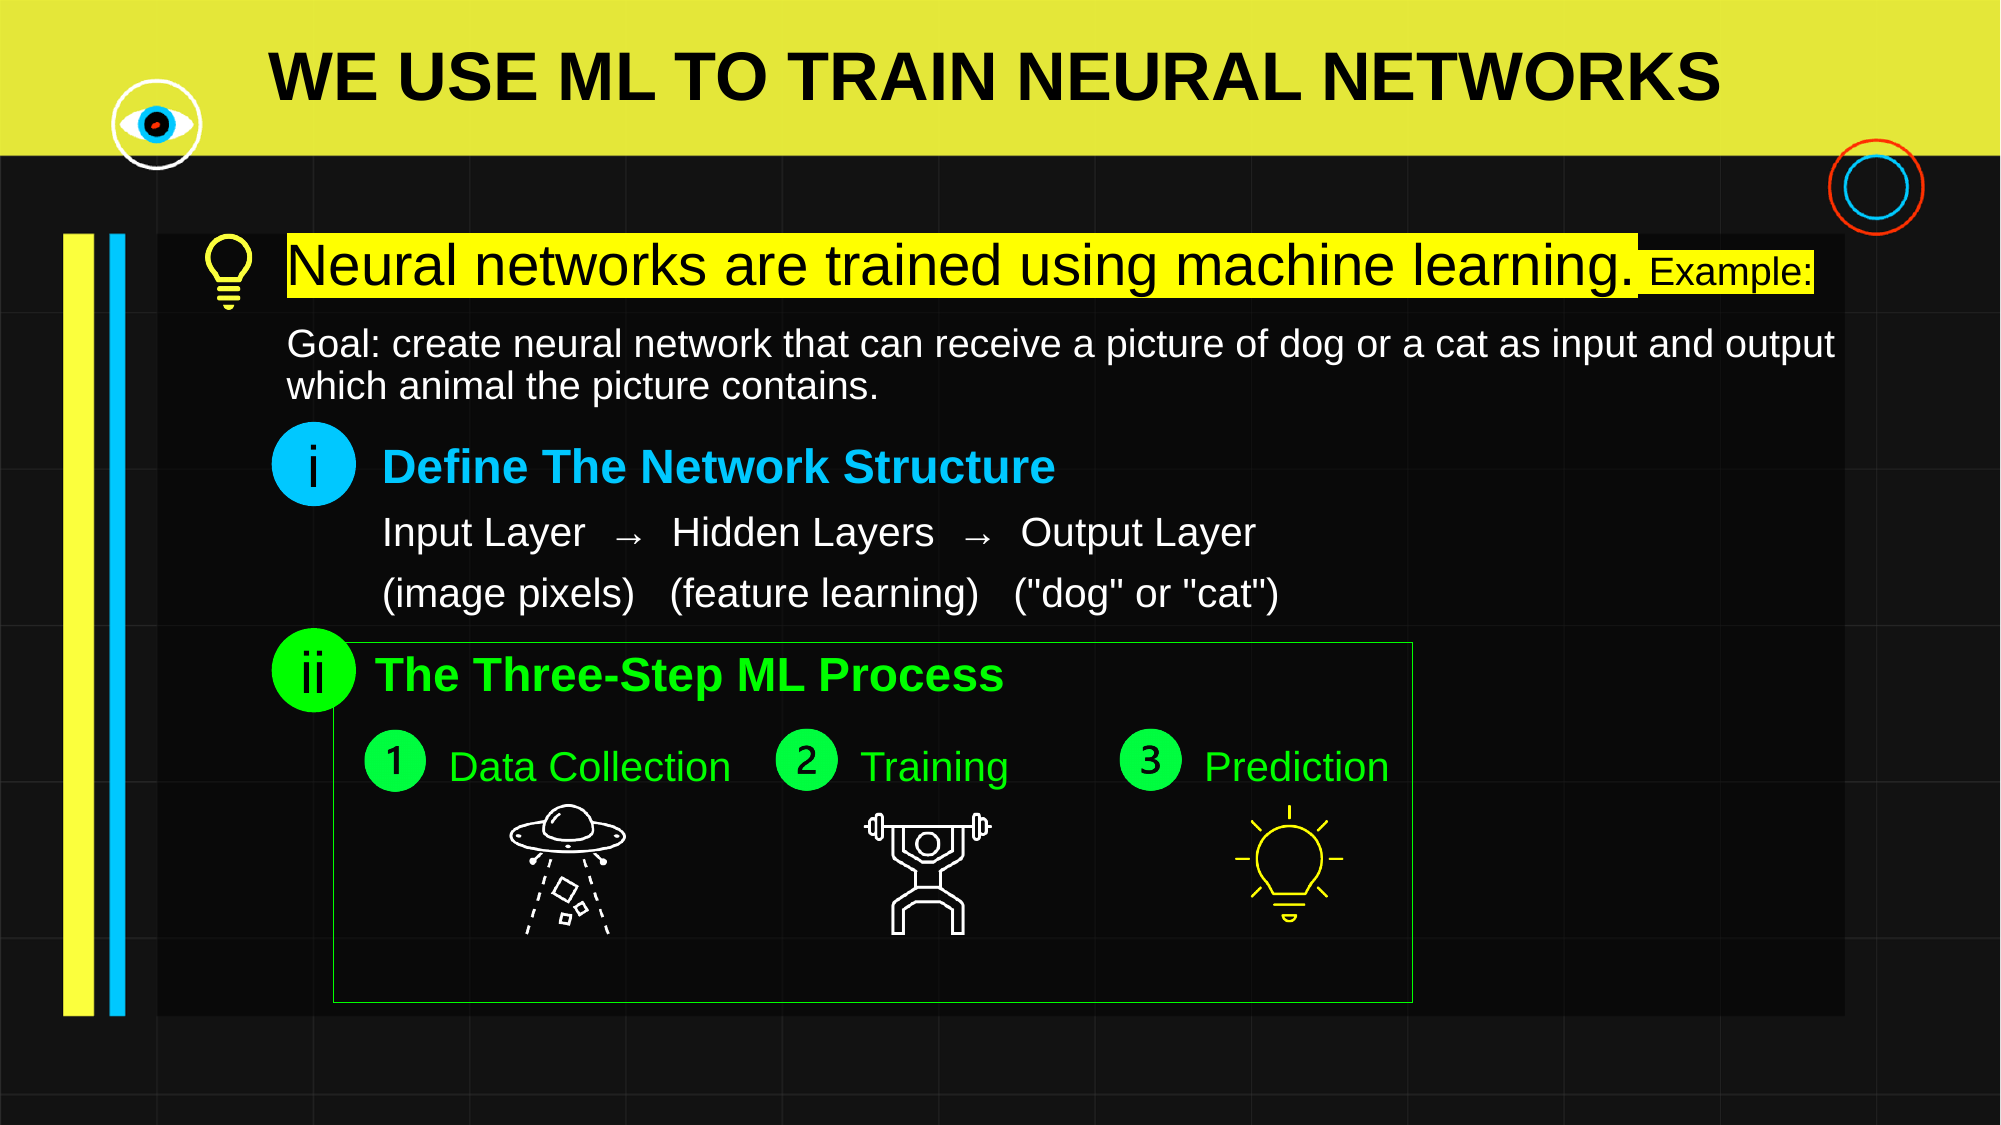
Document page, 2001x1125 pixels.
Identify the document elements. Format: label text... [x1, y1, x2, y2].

text_box Data Collection [435, 732, 766, 798]
picture [0, 0, 2001, 1125]
text_box ii [270, 626, 348, 714]
text_box Define The Network Structure Input Layer → Hidden Layers → Output Layer (image pixels) (feature learning) ("dog" or "cat") [366, 434, 1383, 629]
text_box Training [846, 732, 1110, 798]
text_box The Three-Step ML Process [333, 642, 1413, 1003]
list Neural networks are trained using machine learning. Example: Goal: create neural network that can receive a picture of dog or a cat as input and output which animal the picture contains. [271, 228, 1863, 422]
text_box i [270, 420, 358, 508]
text_box Prediction [1190, 732, 1557, 798]
title WE USE ML TO TRAIN NEURAL NETWORKS [253, 22, 1817, 135]
